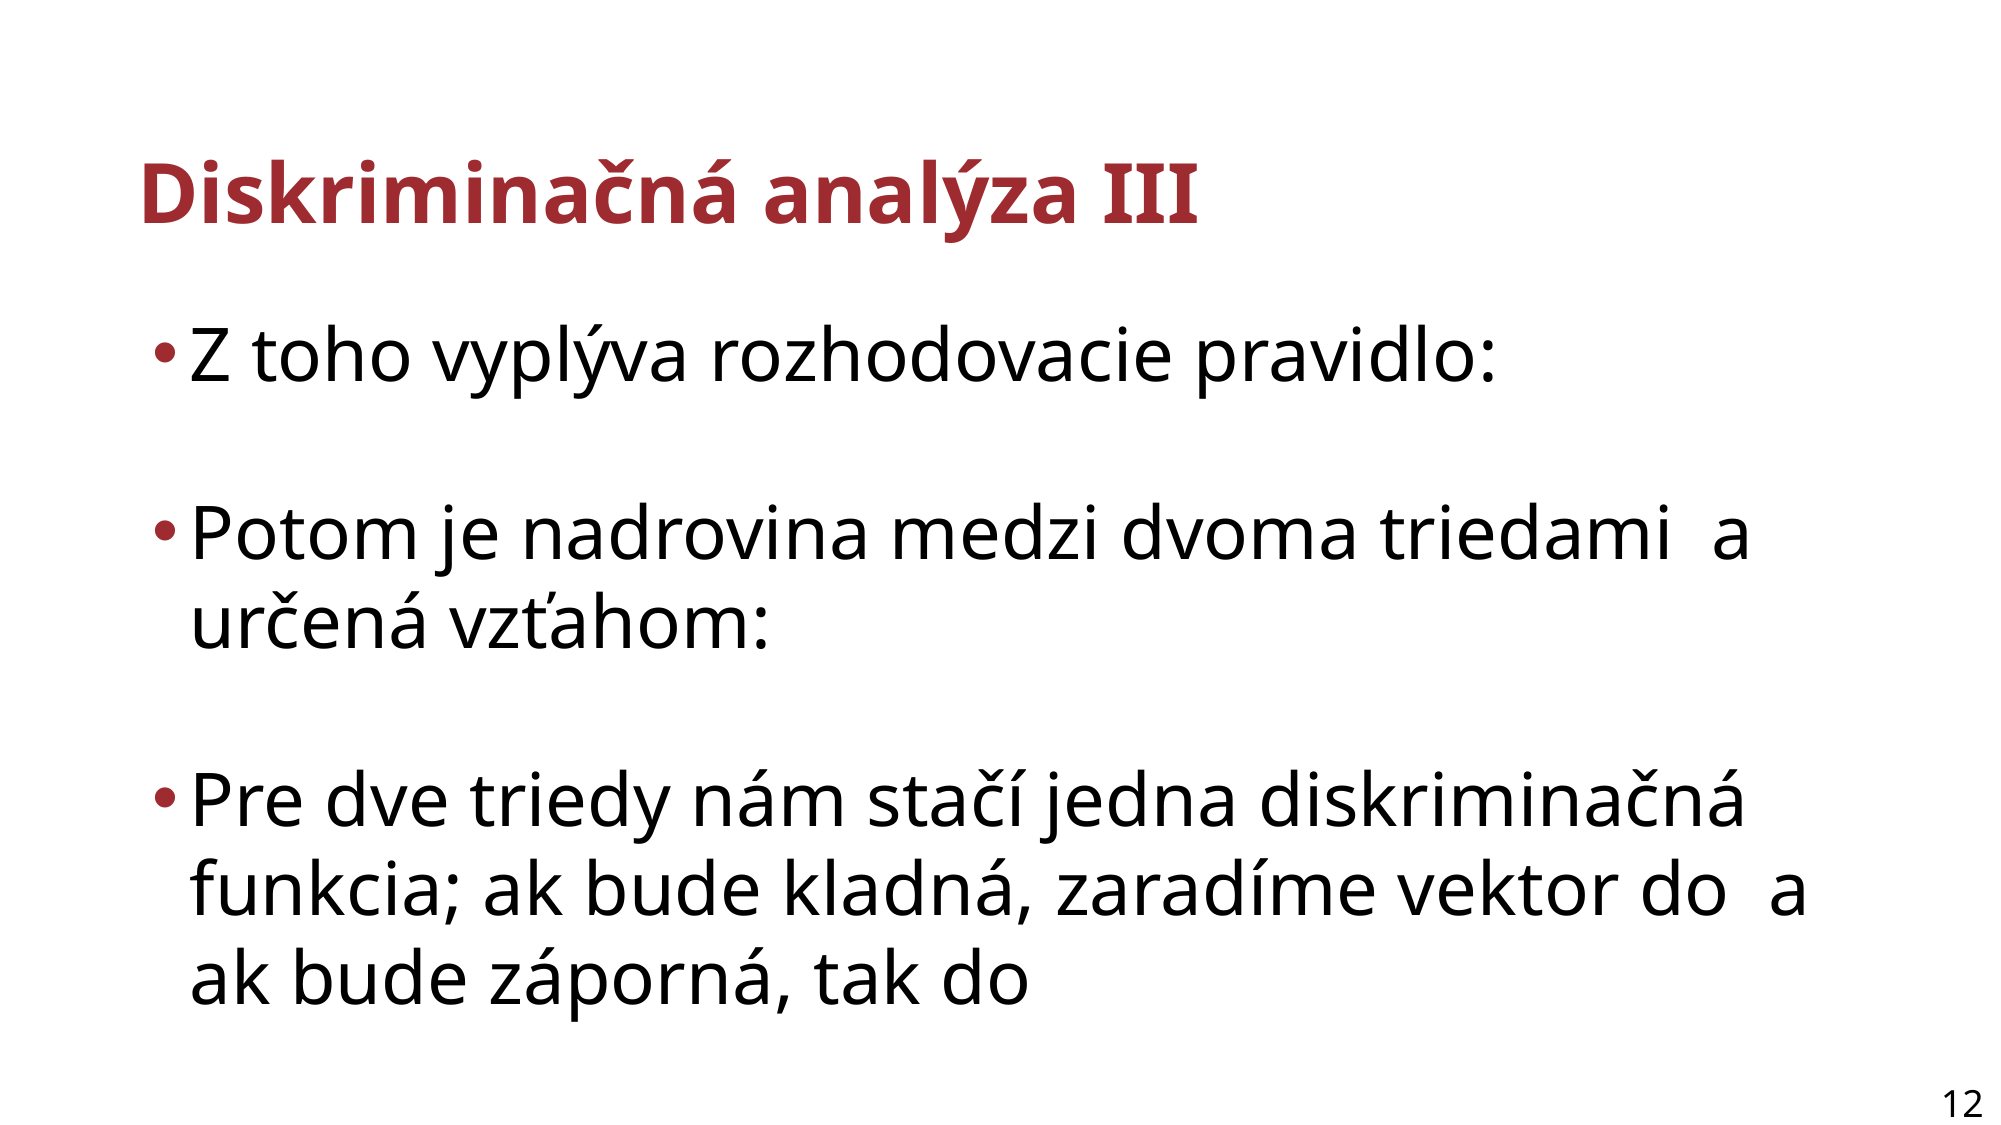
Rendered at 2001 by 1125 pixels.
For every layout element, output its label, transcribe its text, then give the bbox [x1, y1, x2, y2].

title Diskriminačná analýza III [137, 116, 1717, 278]
